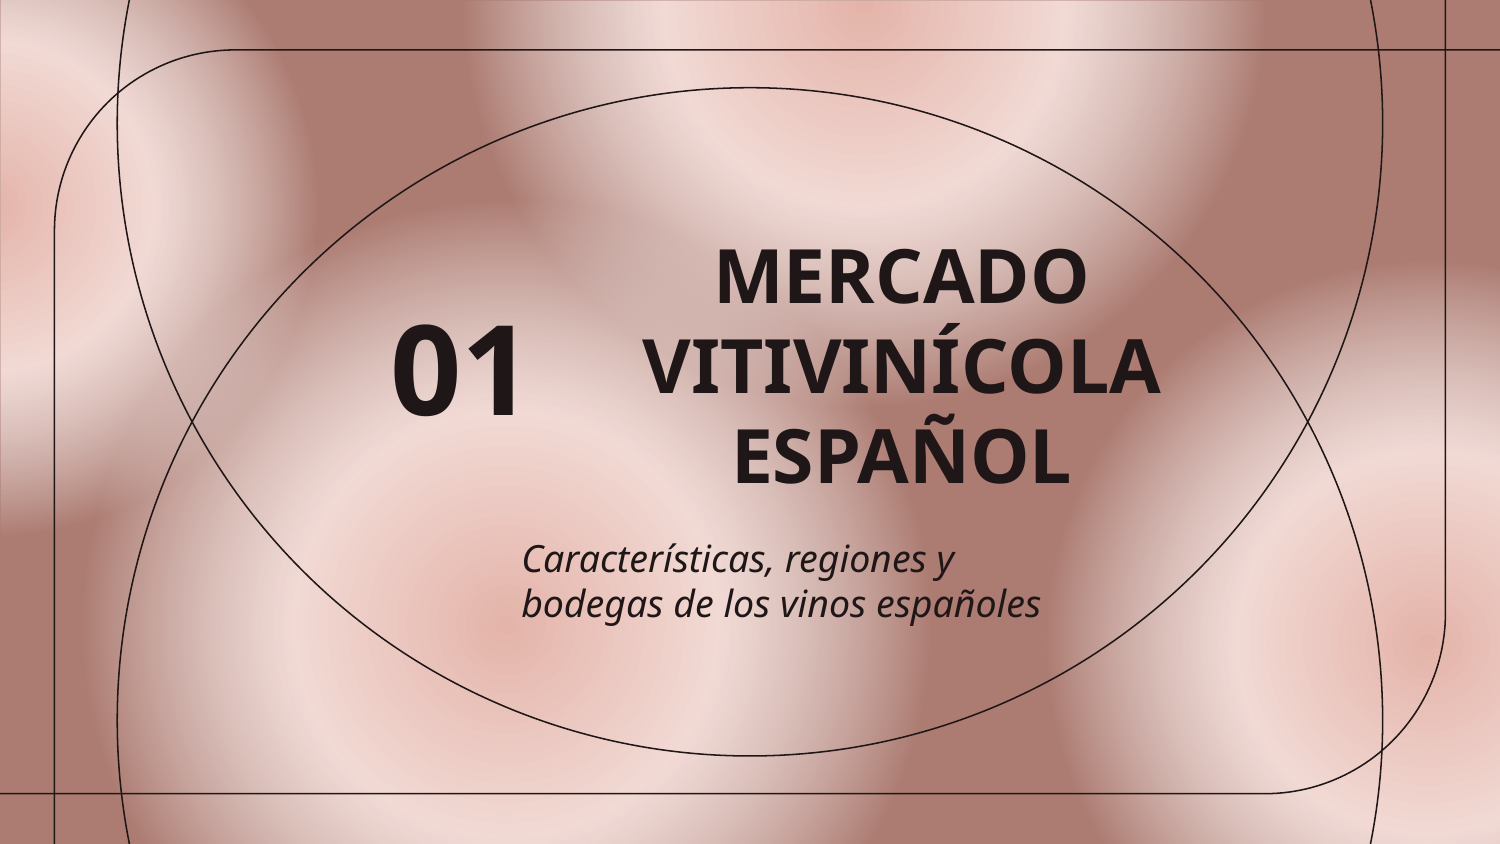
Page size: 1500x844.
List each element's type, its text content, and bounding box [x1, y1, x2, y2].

subtitle Características, regiones y bodegas de los vinos españoles [506, 520, 1093, 642]
title 01 [367, 295, 548, 437]
title MERCADO VITIVINÍCOLA ESPAÑOL [572, 309, 1231, 514]
